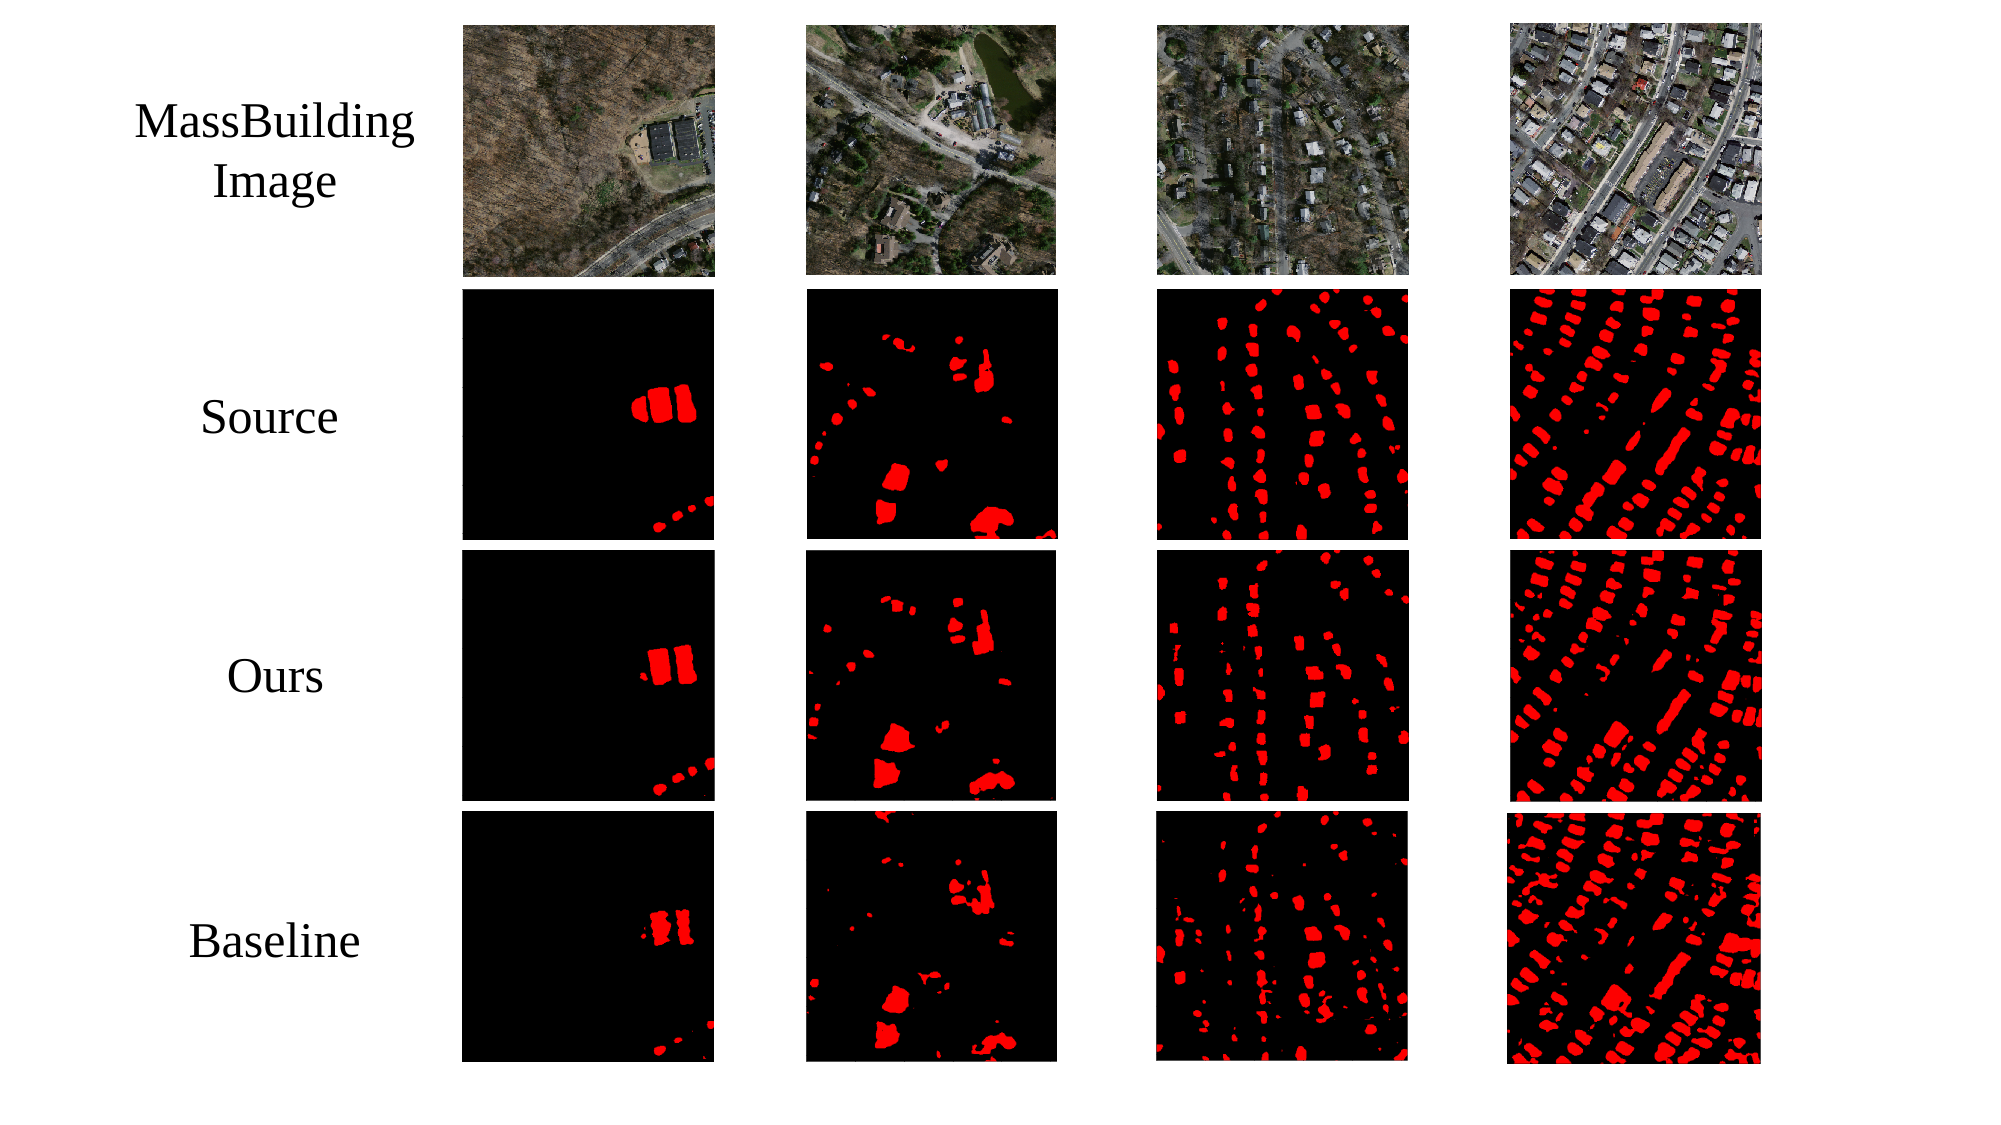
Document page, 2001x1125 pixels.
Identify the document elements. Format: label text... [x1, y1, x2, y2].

picture [806, 811, 1057, 1062]
picture [462, 811, 714, 1062]
picture [1157, 550, 1409, 801]
picture [1507, 813, 1761, 1064]
picture [1156, 811, 1408, 1061]
picture [806, 25, 1056, 275]
picture [1157, 25, 1409, 275]
text_box Source [169, 375, 370, 451]
picture [807, 289, 1058, 539]
text_box Ours [175, 635, 376, 711]
text_box MassBuilding Image [104, 80, 445, 216]
text_box Baseline [151, 900, 399, 976]
picture [1157, 289, 1408, 540]
picture [1510, 289, 1761, 539]
picture [462, 550, 715, 801]
picture [462, 289, 714, 540]
picture [806, 550, 1056, 801]
picture [1510, 550, 1762, 802]
picture [463, 25, 715, 277]
picture [1510, 23, 1762, 275]
